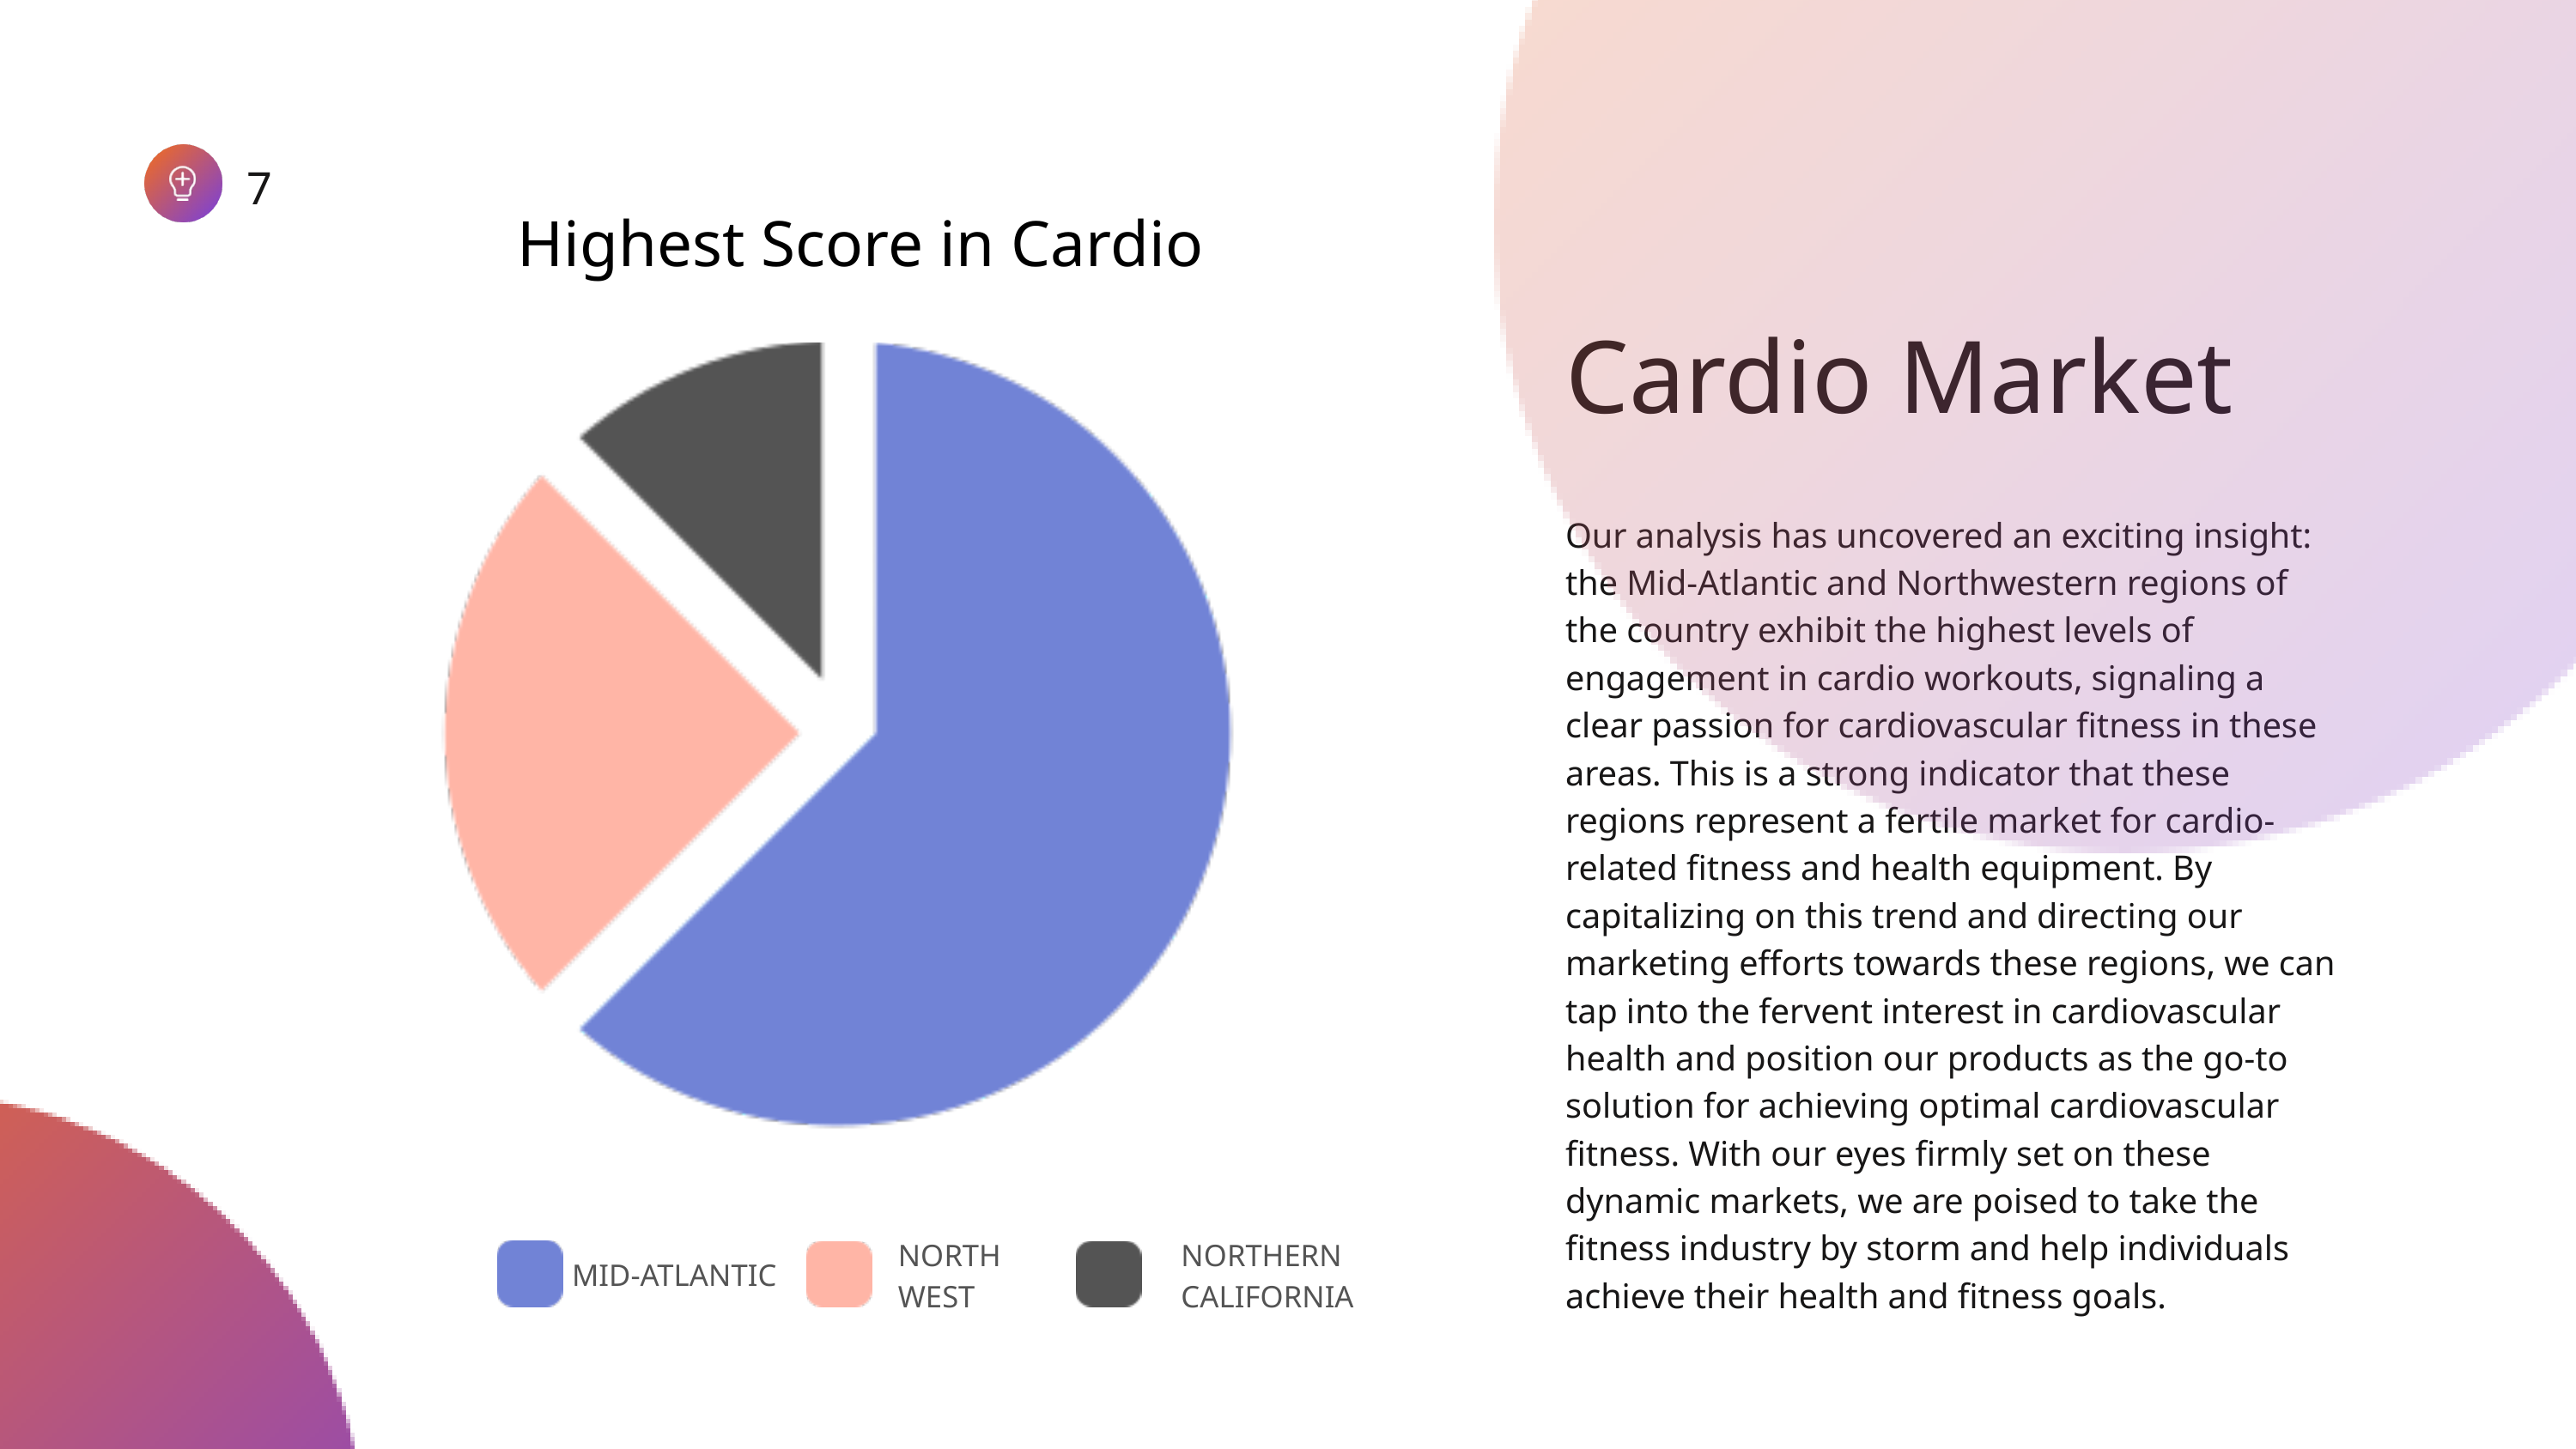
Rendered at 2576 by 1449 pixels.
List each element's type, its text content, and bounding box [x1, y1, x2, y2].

text_box Highest Score in Cardio [497, 191, 1224, 279]
picture [806, 1240, 873, 1307]
text_box MID-ATLANTIC [572, 1251, 781, 1293]
picture [497, 1240, 563, 1307]
text_box NORTHERN CALIFORNIA [1181, 1231, 1375, 1314]
picture [1076, 1240, 1143, 1307]
text_box 7 [246, 151, 272, 215]
text_box Our analysis has uncovered an exciting insight: the Mid-Atlantic and Northwestern regions of the country exhibit the highest levels of engagement in cardio workouts, signaling a clear passion for cardiovascular fitness in these areas. This is a strong indicator that these regions represent a fertile market for cardio-related fitness and health equipment. By capitalizing on this trend and directing our marketing efforts towards these regions, we can tap into the fervent interest in cardiovascular health and position our products as the go-to solution for achieving optimal cardiovascular fitness. With our eyes firmly set on these dynamic markets, we are poised to take the fitness industry by storm and help individuals achieve their health and fitness goals. [1565, 861, 2342, 1316]
picture [0, 1095, 364, 1449]
picture [413, 343, 1270, 1165]
picture [1494, 0, 2576, 853]
text_box NORTH WEST [897, 1231, 1038, 1314]
picture [144, 144, 222, 222]
